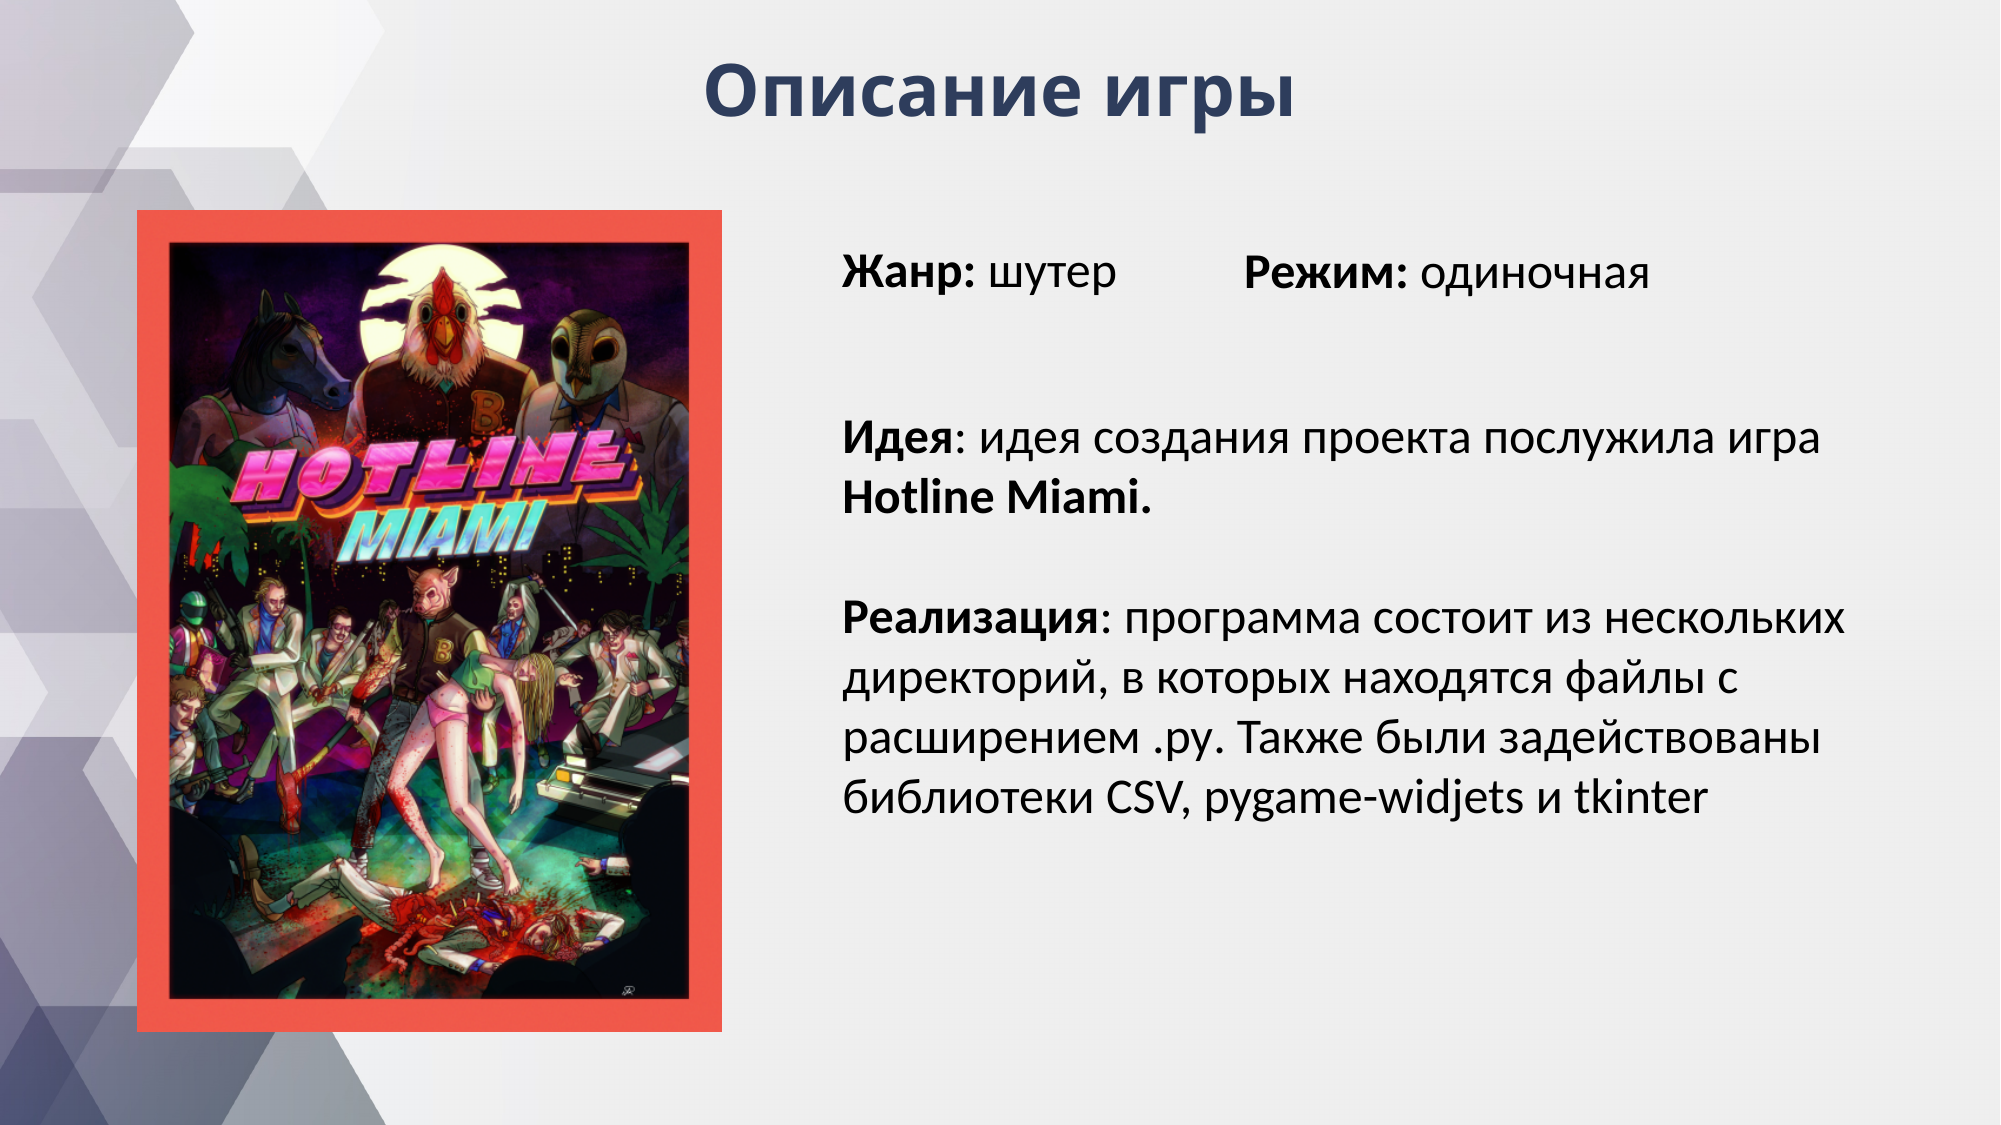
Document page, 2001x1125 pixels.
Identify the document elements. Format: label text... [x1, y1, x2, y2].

picture [0, 0, 2000, 1125]
text_box Режим: одиночная [1229, 231, 1702, 306]
text_box Жанр: шутер [827, 230, 1164, 306]
text_box Идея: идея создания проекта послужила игра Hotline Miami. Реализация: программа состоит из нескольких директорий, в которых находятся файлы с расширением .py. Также были задействованы библиотеки CSV, pygame-widjets и tkinter [827, 395, 1905, 831]
title Описание игры [137, 46, 1863, 140]
